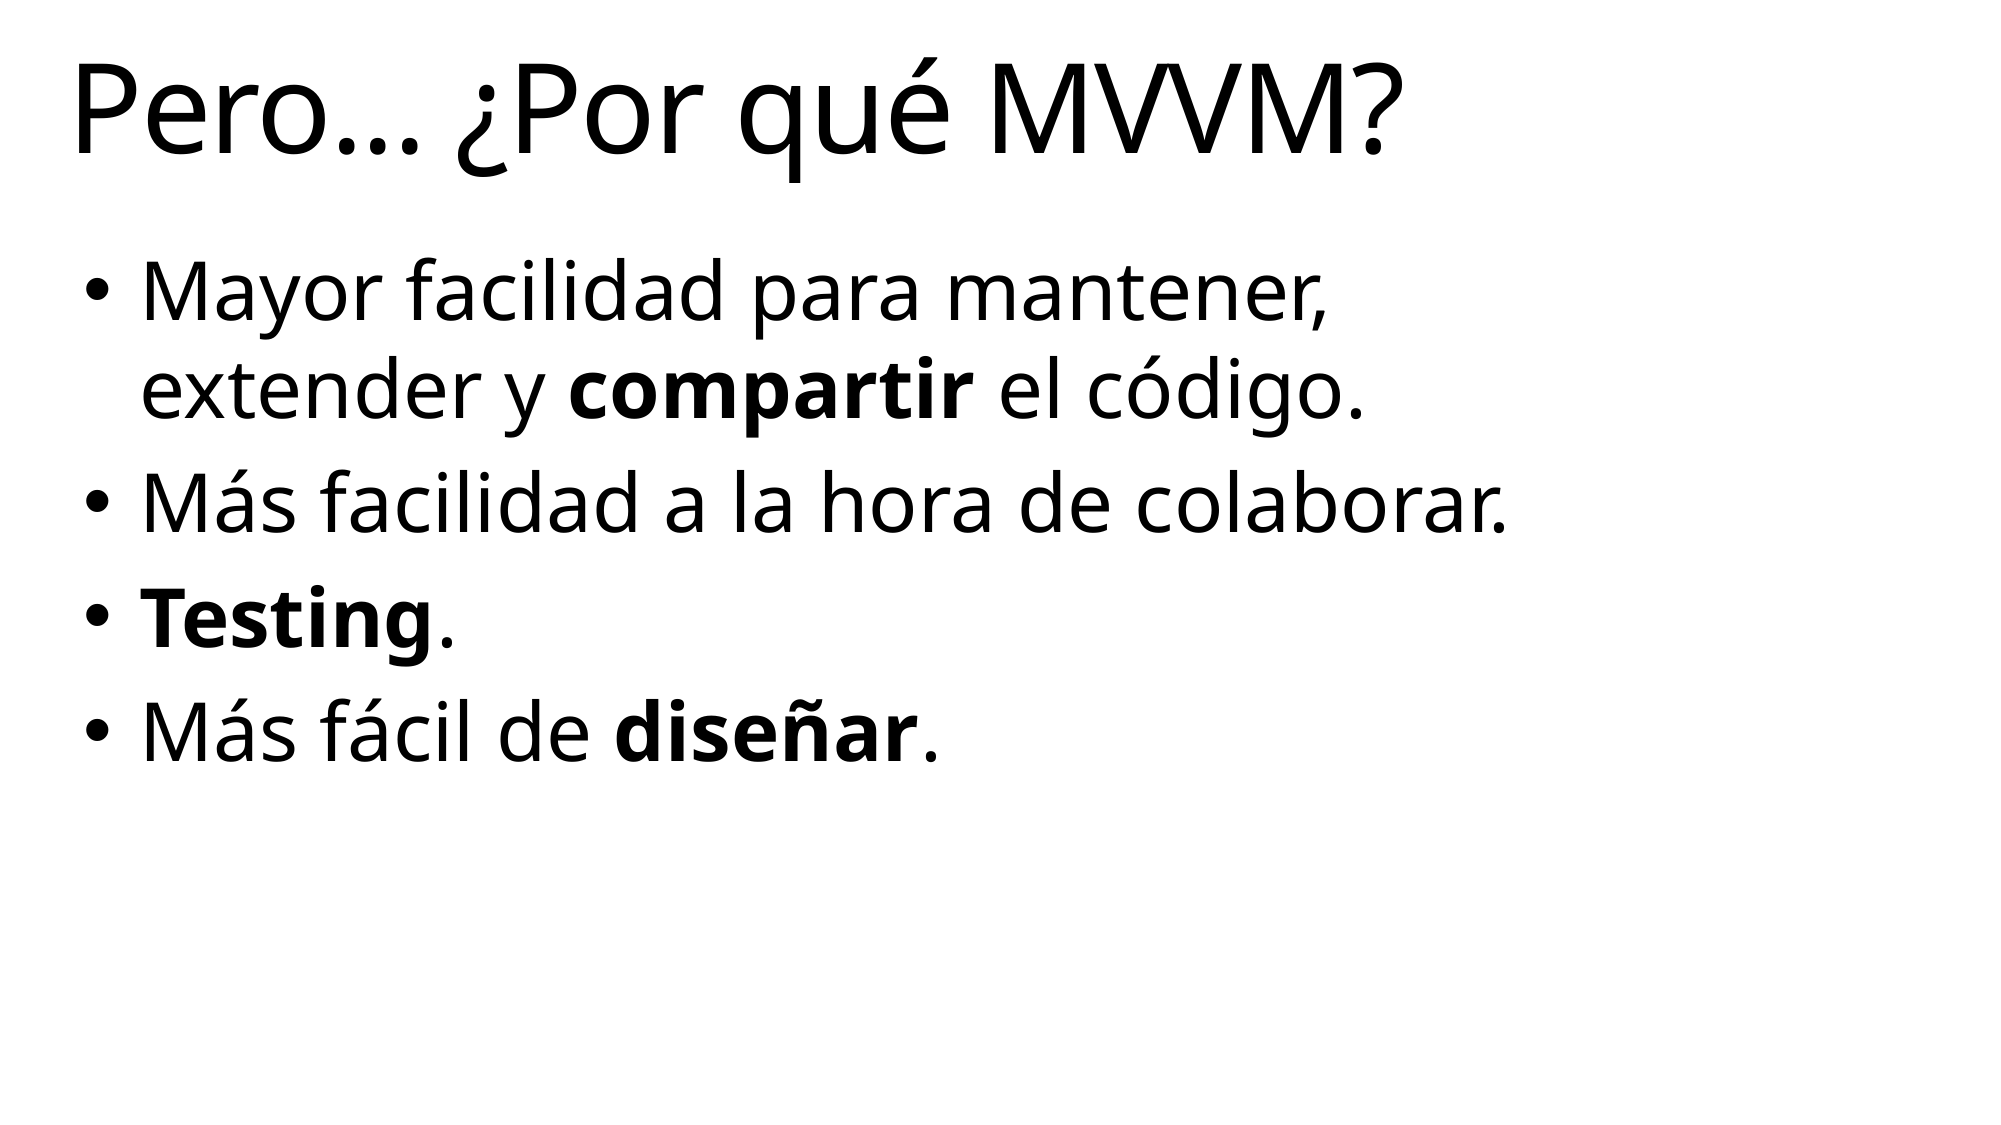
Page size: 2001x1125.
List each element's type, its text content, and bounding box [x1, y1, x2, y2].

text_box Pero... ¿Por qué MVVM? [44, 47, 1957, 196]
text_box Mayor facilidad para mantener, extender y compartir el código. Más facilidad a la hora de colaborar. Testing. Más fácil de diseñar. [68, 231, 1638, 1004]
